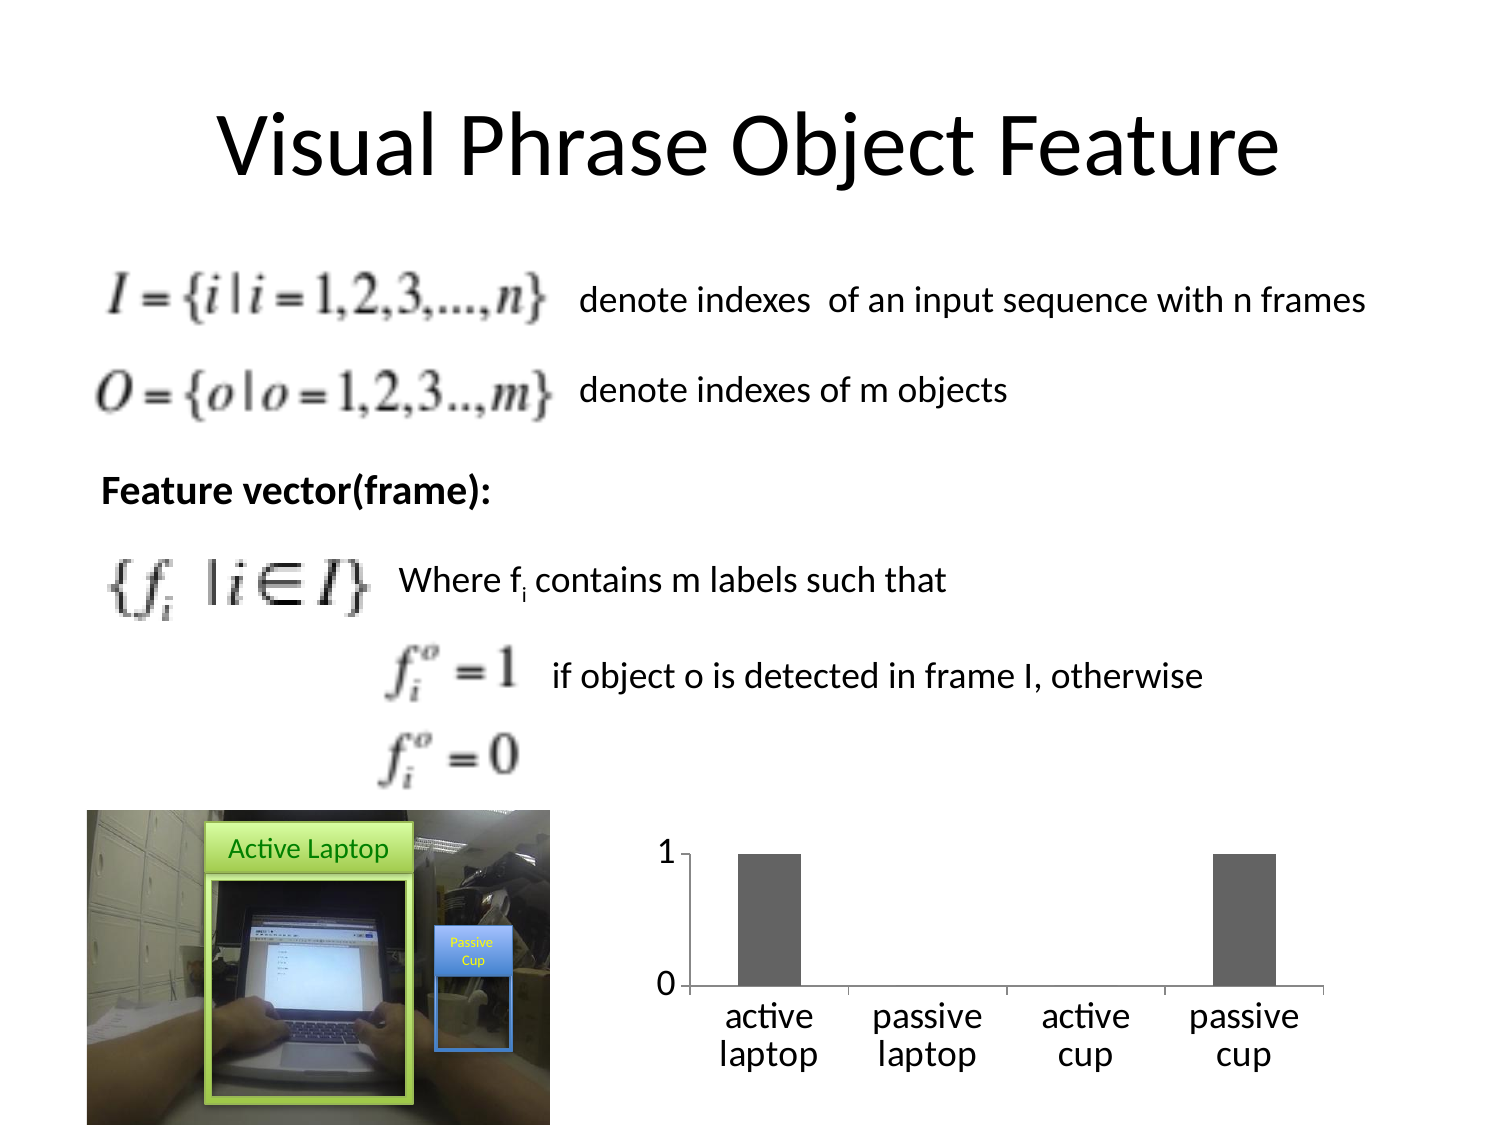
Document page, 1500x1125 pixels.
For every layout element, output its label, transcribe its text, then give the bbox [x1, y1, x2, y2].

chart [642, 829, 1338, 1081]
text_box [204, 823, 513, 1105]
text_box denote indexes of an input sequence with n frames denote indexes of m objects [564, 267, 1383, 418]
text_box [90, 360, 560, 432]
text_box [100, 535, 1225, 799]
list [86, 809, 551, 1125]
title Visual Phrase Object Feature [75, 45, 1425, 233]
text_box Feature vector(frame): [86, 455, 507, 521]
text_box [100, 262, 554, 335]
